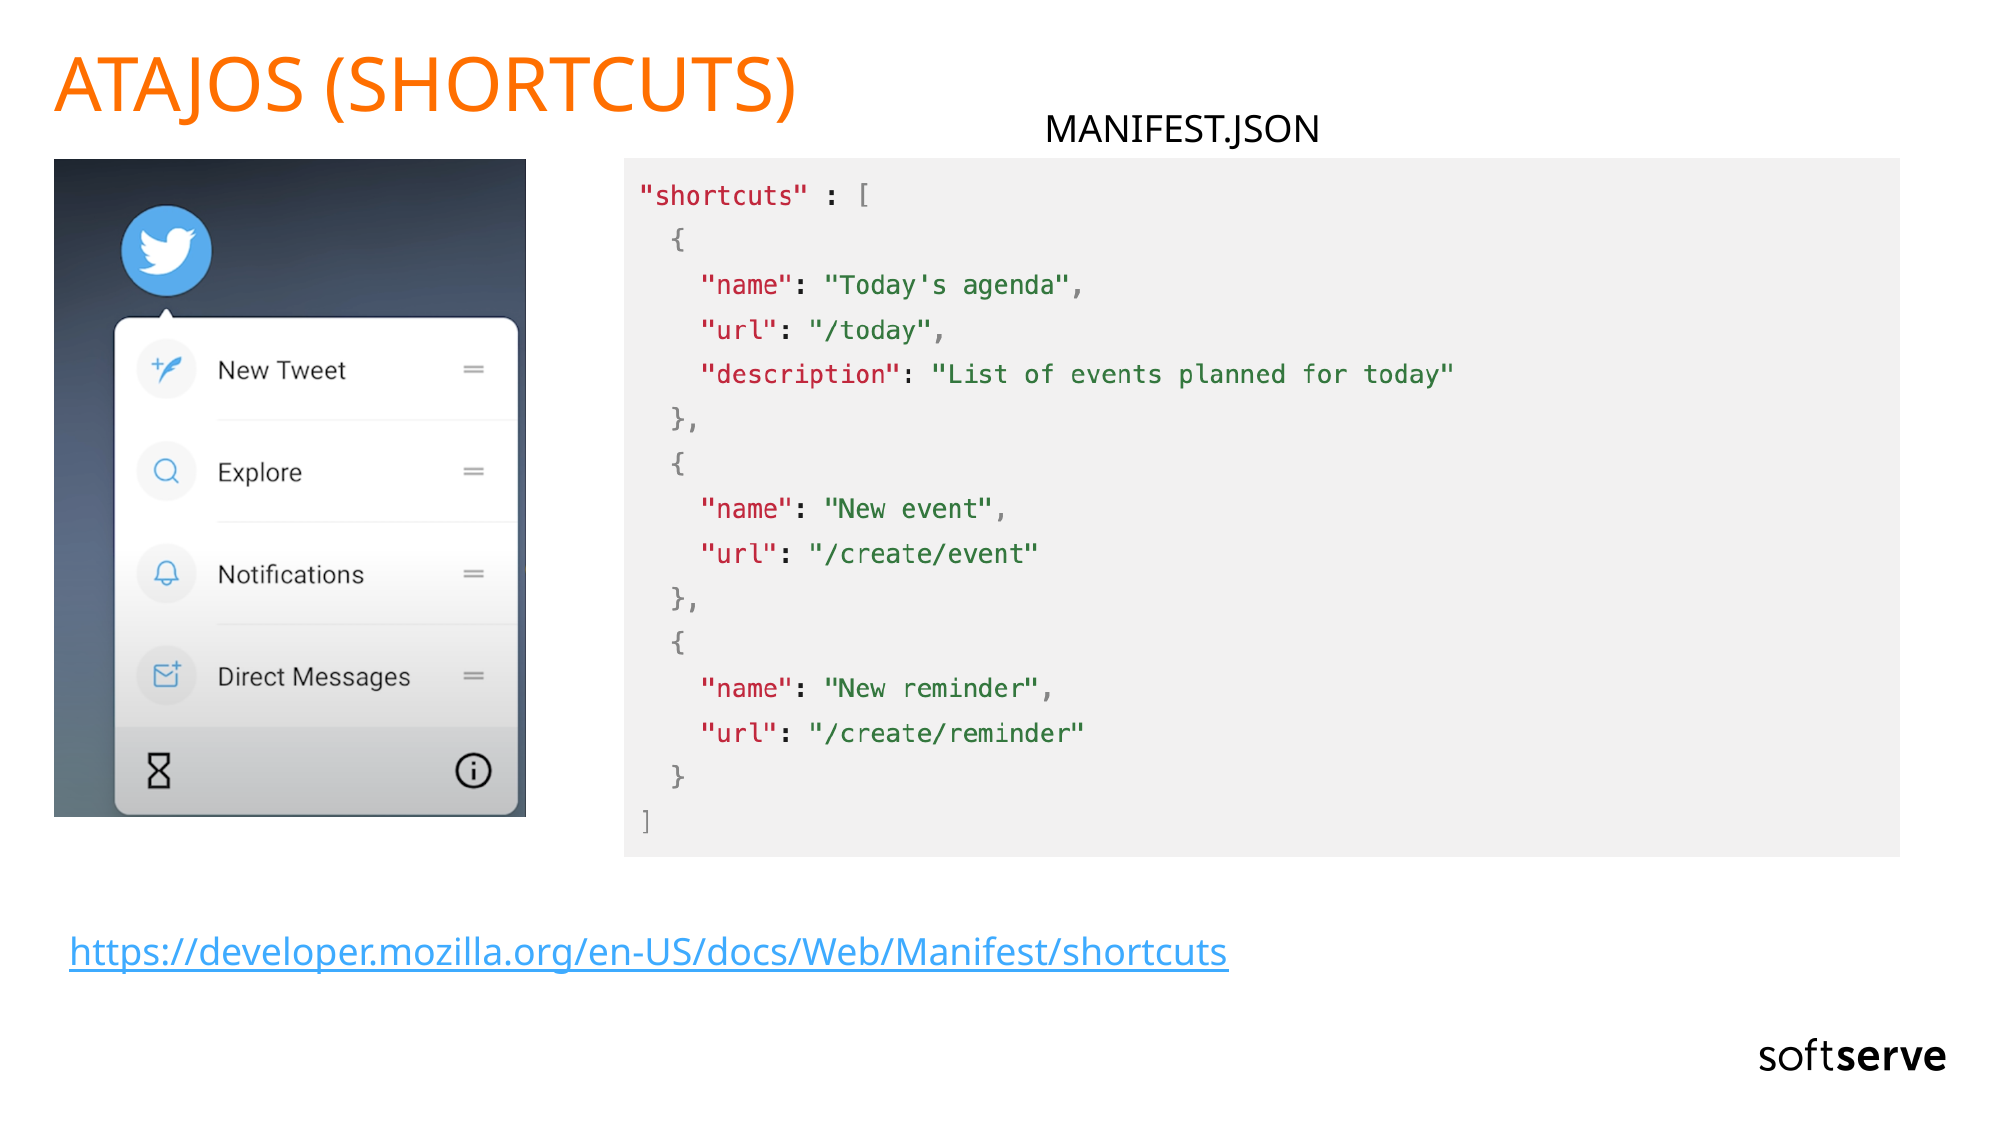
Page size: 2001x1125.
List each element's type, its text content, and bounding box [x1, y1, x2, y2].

picture [624, 158, 1900, 857]
picture [1759, 1038, 1946, 1071]
picture [54, 159, 526, 817]
text_box https://developer.mozilla.org/en-US/docs/Web/Manifest/shortcuts [54, 920, 1900, 1032]
title Atajos (Shortcuts) [54, 53, 1939, 147]
text_box MANIFEST.JSON [1029, 97, 1513, 158]
